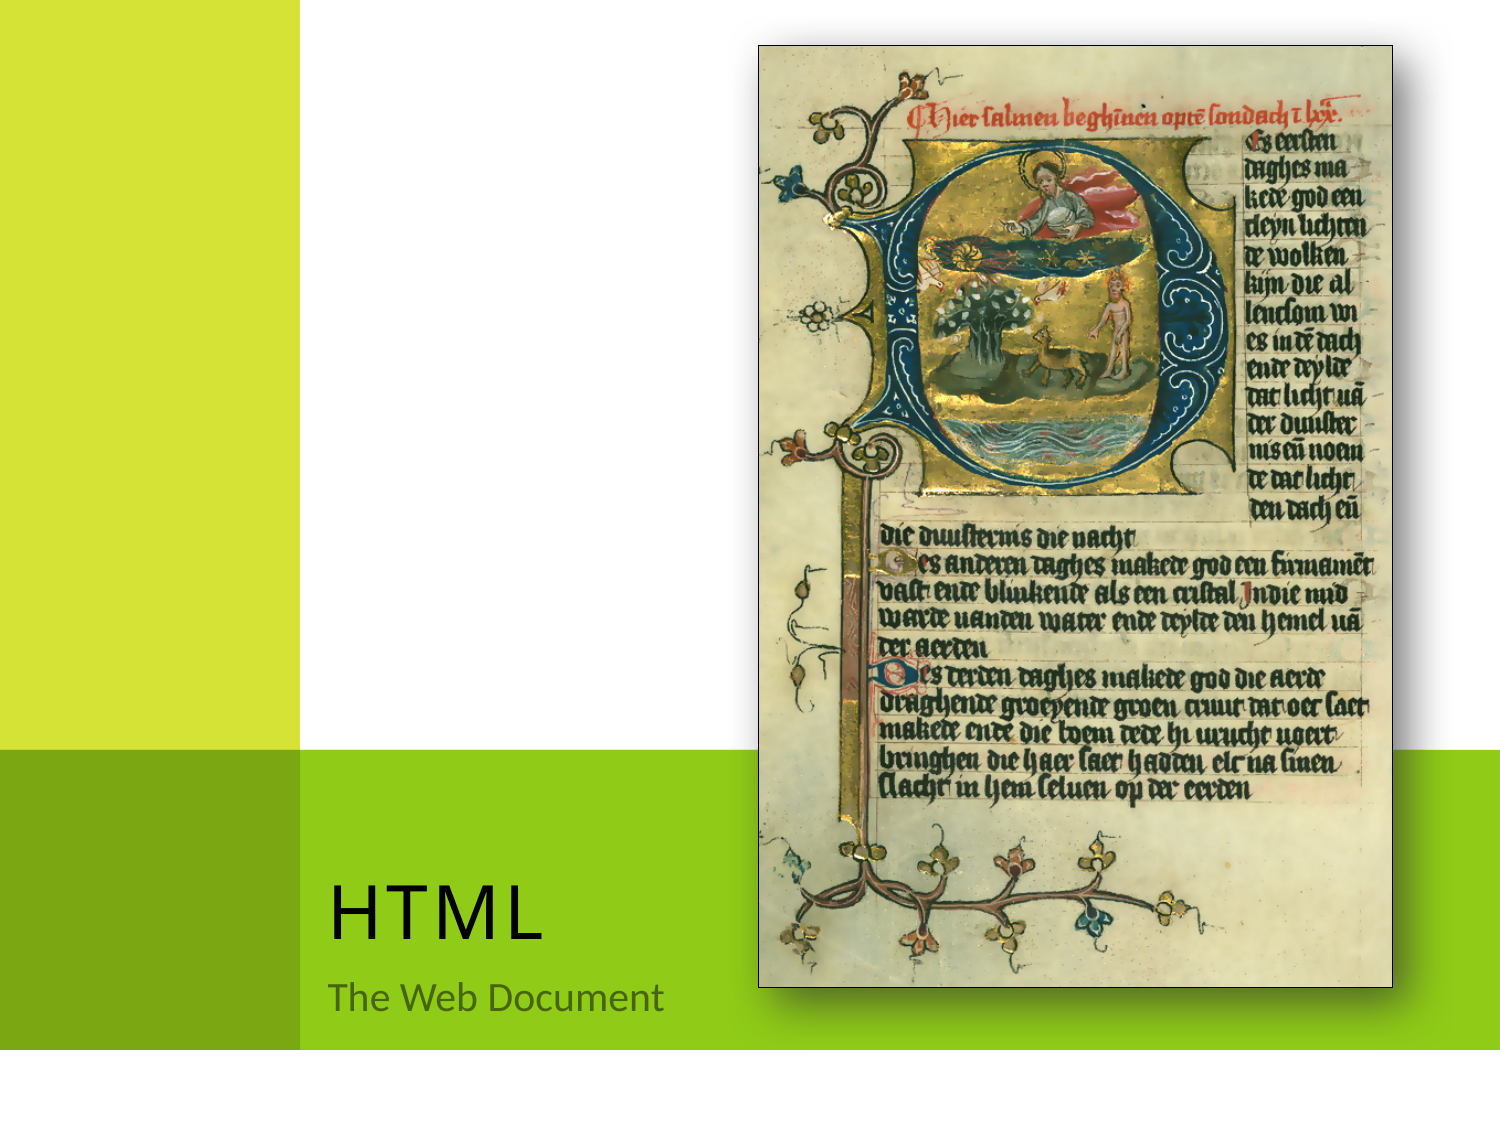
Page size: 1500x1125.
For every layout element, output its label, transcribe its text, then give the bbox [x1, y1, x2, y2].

title HTML [312, 762, 740, 963]
subtitle The Web Document [312, 963, 803, 1038]
picture [758, 44, 1393, 988]
